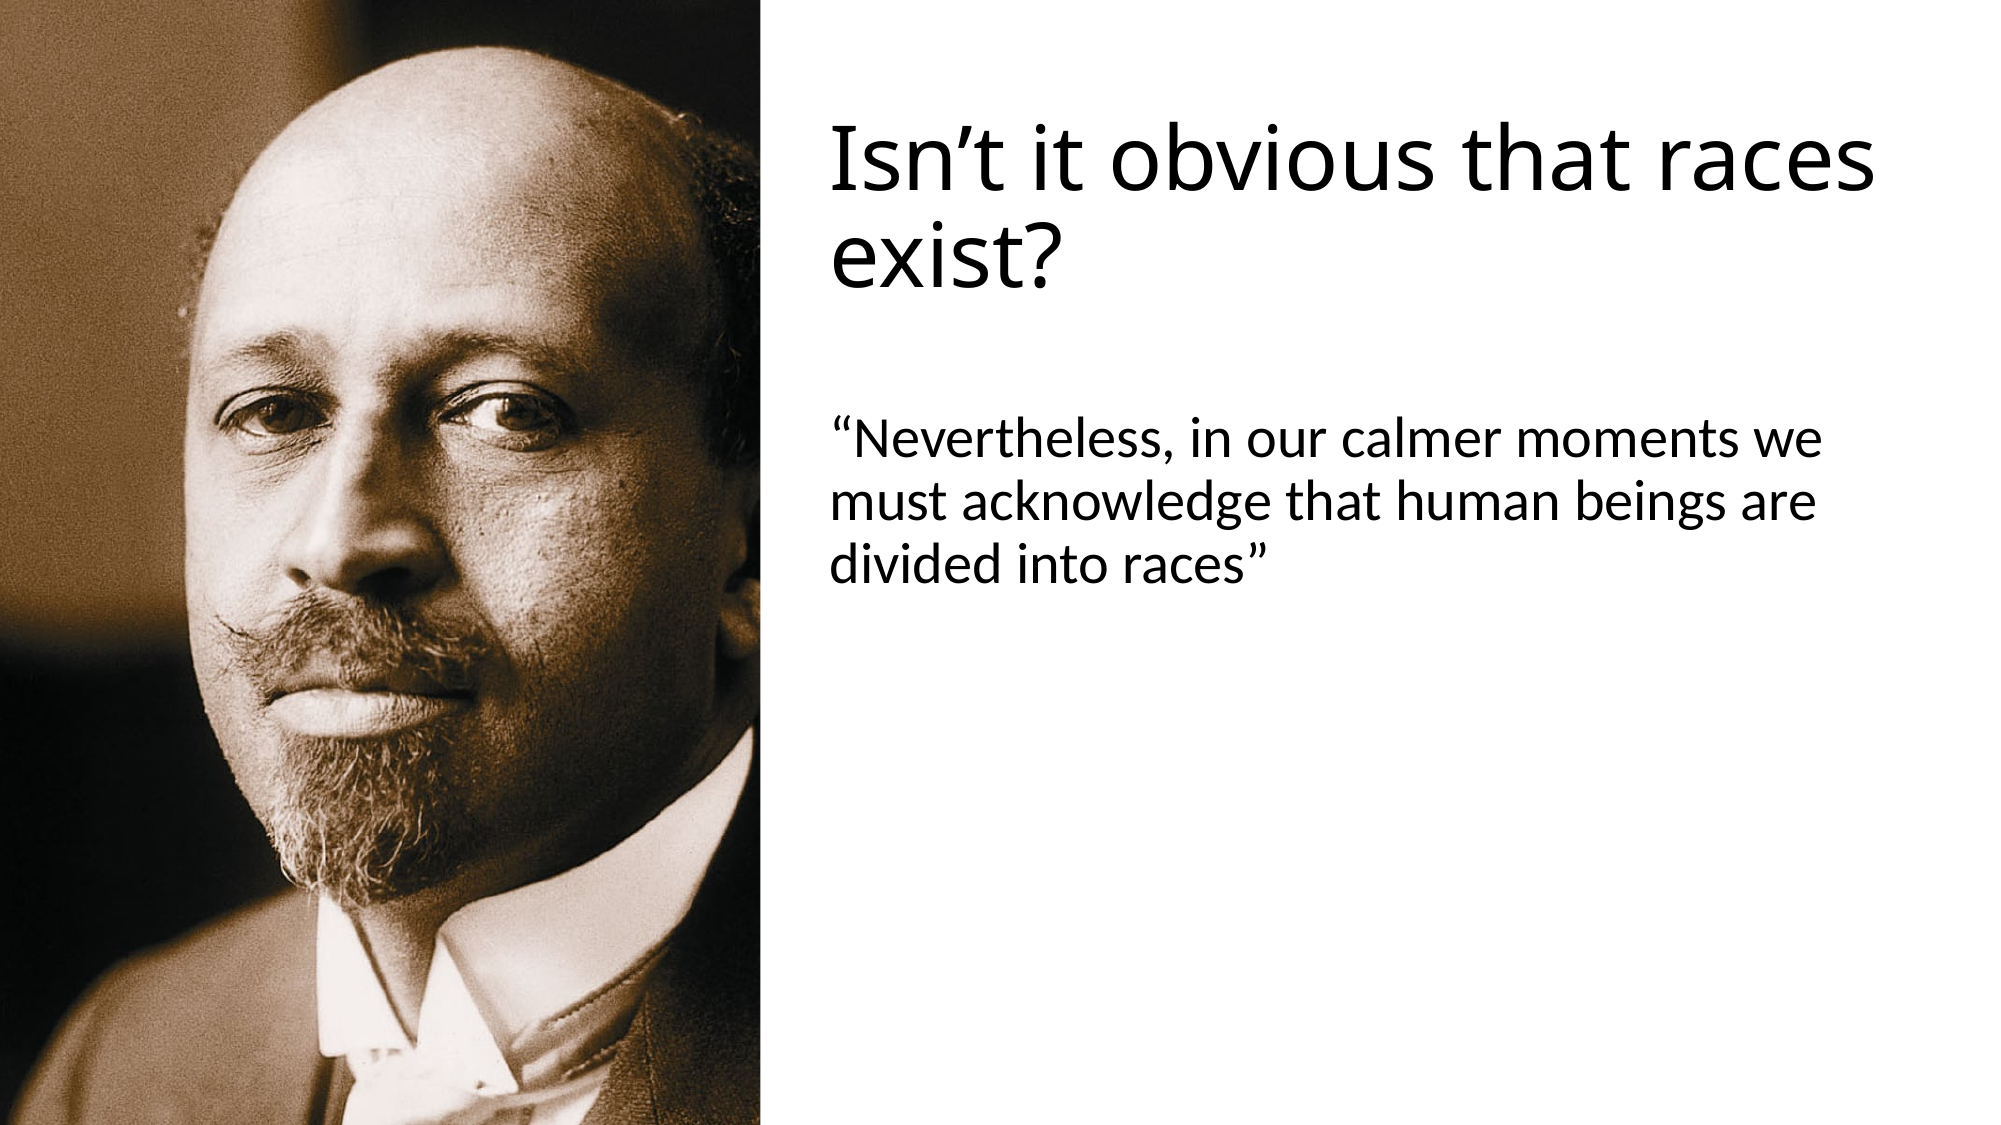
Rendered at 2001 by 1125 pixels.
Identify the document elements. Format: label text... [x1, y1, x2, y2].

picture [0, 0, 761, 1125]
title Isn’t it obvious that races exist? [814, 103, 1895, 315]
list “Nevertheless, in our calmer moments we must acknowledge that human beings are divided into races” [814, 399, 1895, 1021]
